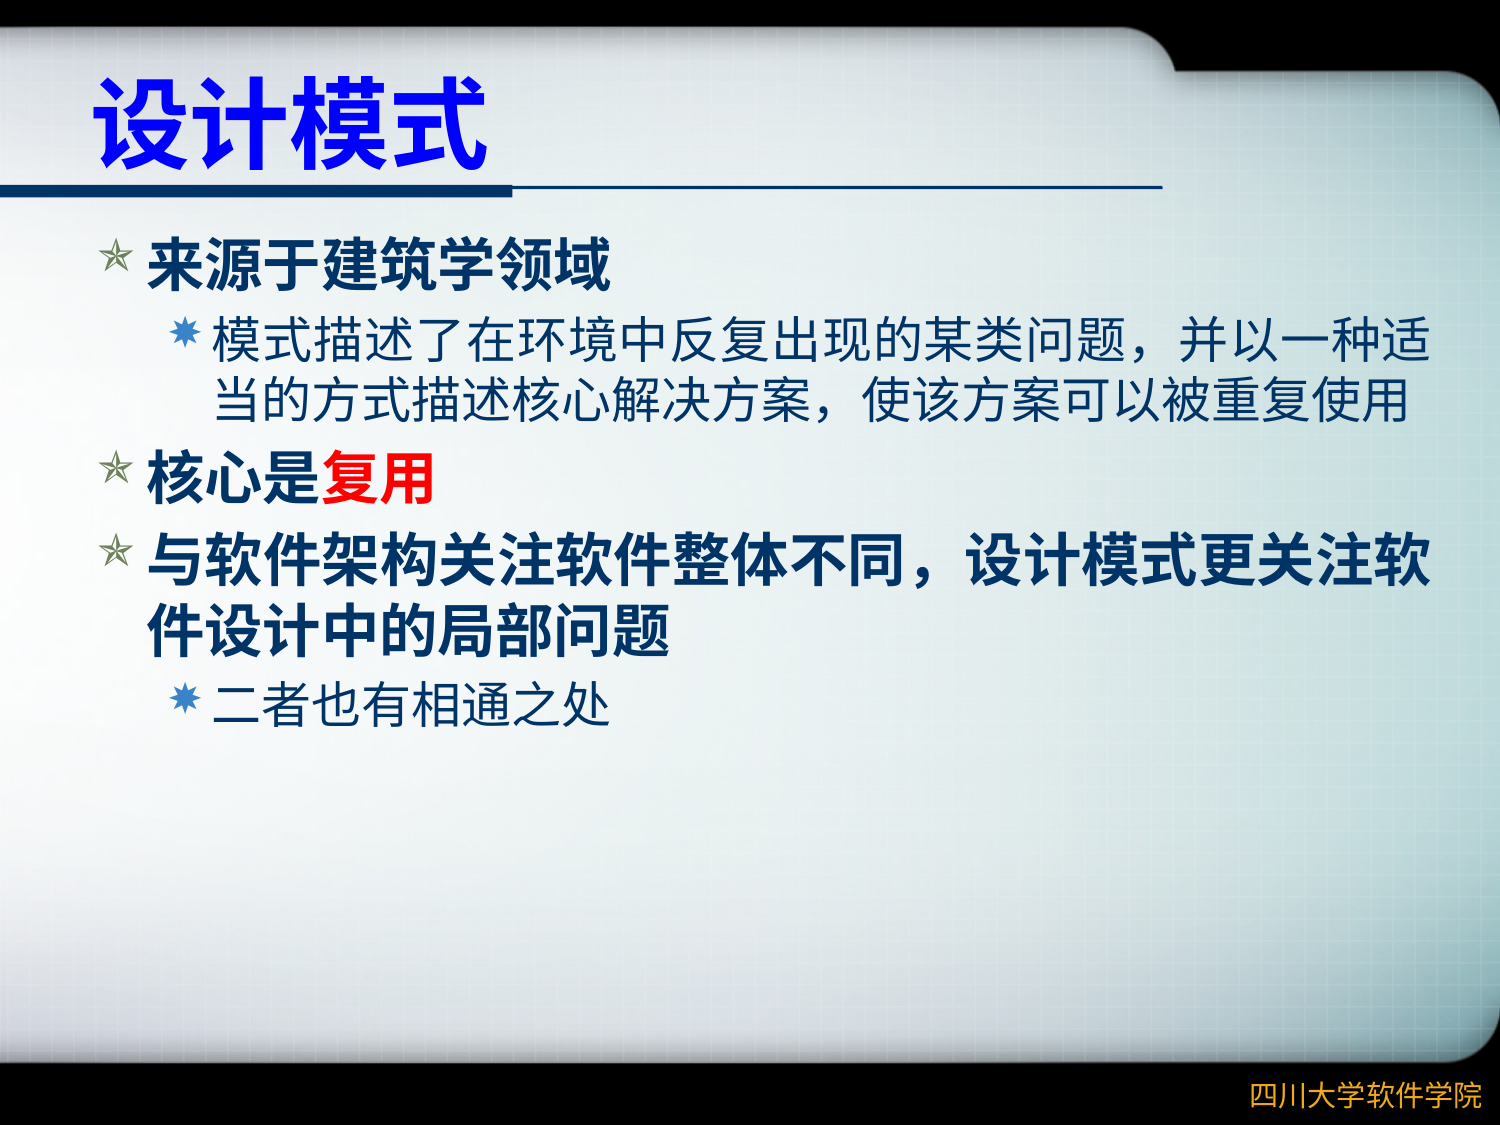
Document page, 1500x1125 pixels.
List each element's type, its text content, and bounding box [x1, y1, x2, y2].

list 来源于建筑学领域 模式描述了在环境中反复出现的某类问题，并以一种适当的方式描述核心解决方案，使该方案可以被重复使用 核心是复用 与软件架构关注软件整体不同，设计模式更关注软件设计中的局部问题 二者也有相通之处 [75, 219, 1447, 1059]
picture [0, 0, 1500, 1125]
title 设计模式 [75, 62, 1447, 180]
